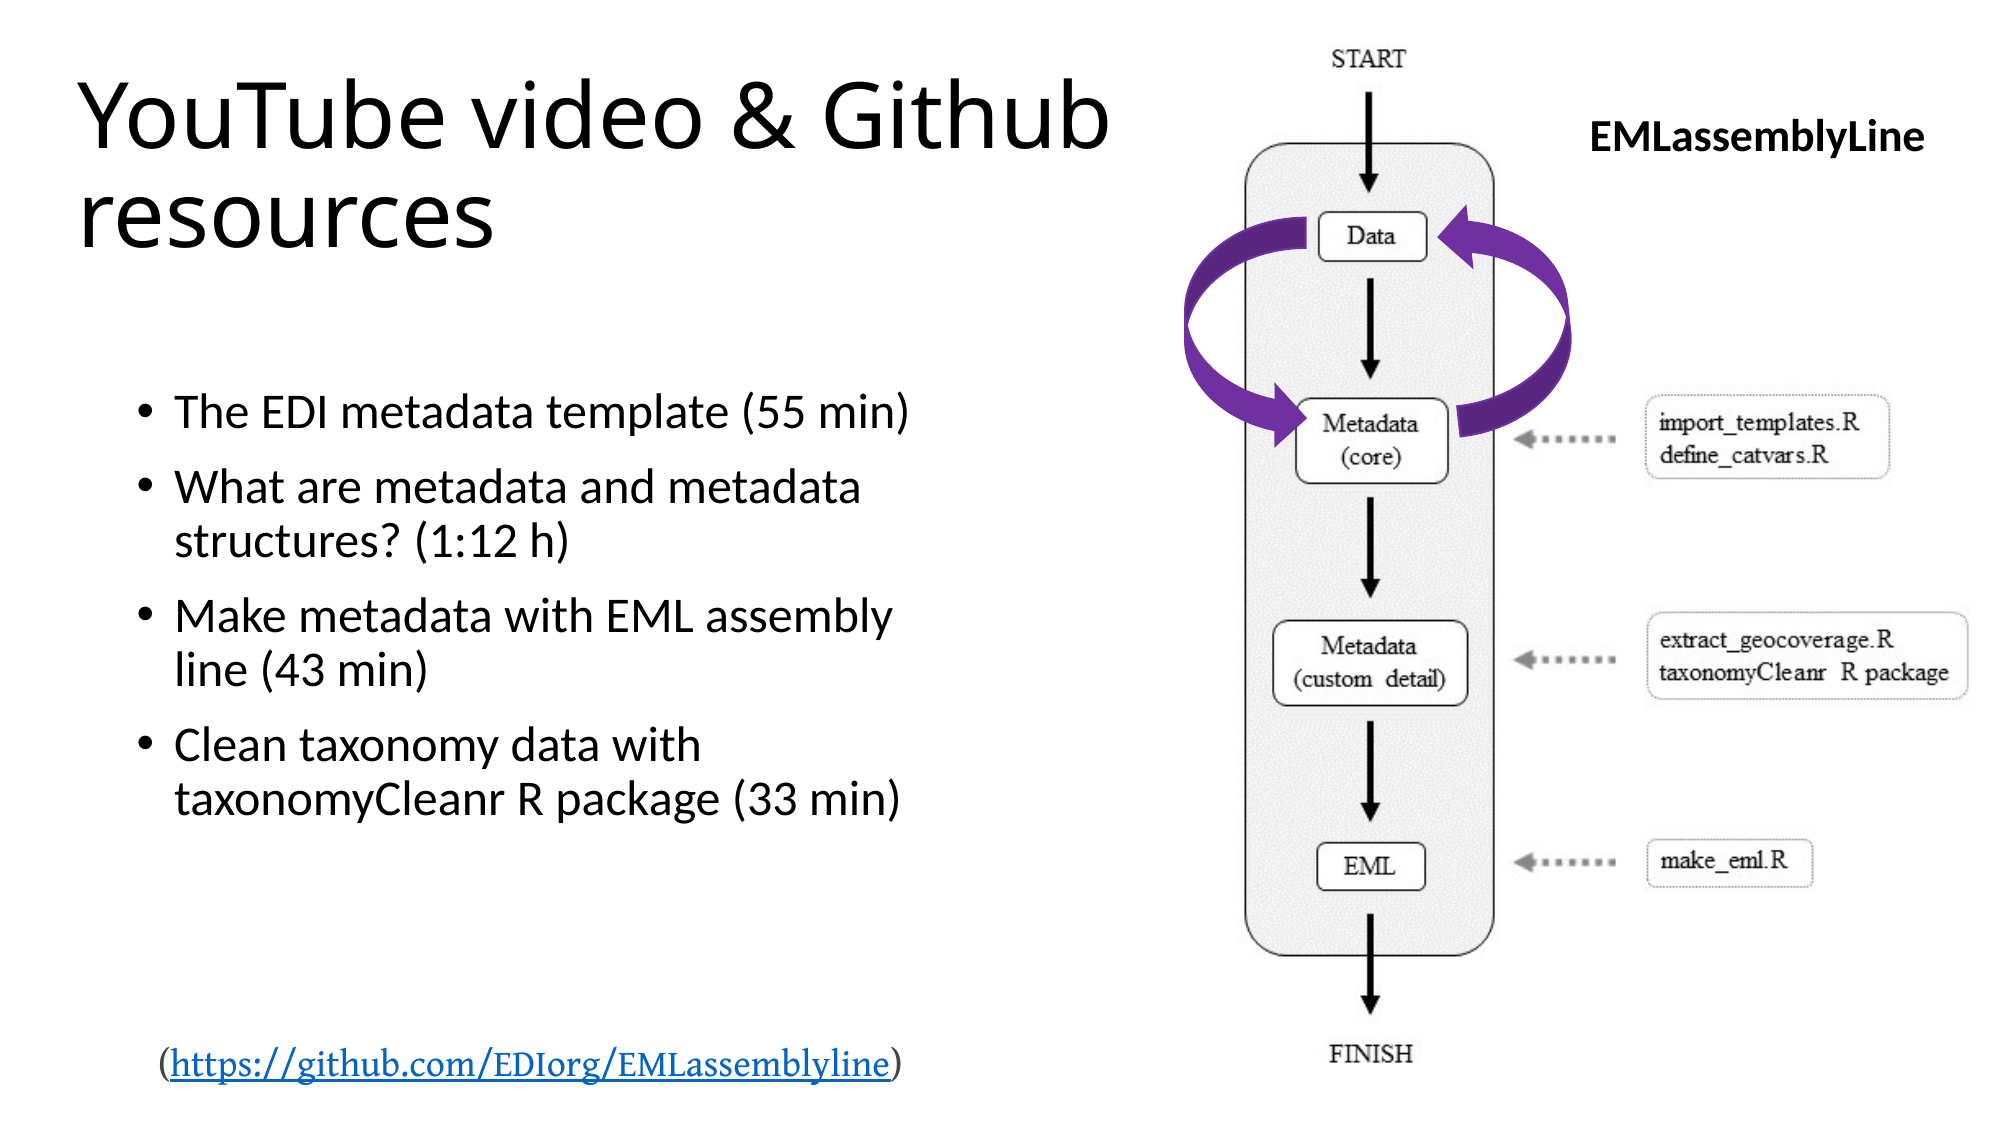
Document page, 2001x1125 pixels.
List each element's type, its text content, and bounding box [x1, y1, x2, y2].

list The EDI metadata template (55 min) What are metadata and metadata structures? (1:12 h) Make metadata with EML assembly line (43 min) Clean taxonomy data with taxonomyCleanr R package (33 min) [121, 378, 992, 1093]
picture [1186, 4, 2000, 1125]
text_box (https://github.com/EDIorg/EMLassemblyline) [143, 1031, 918, 1092]
title YouTube video & Github resources [62, 59, 1186, 278]
